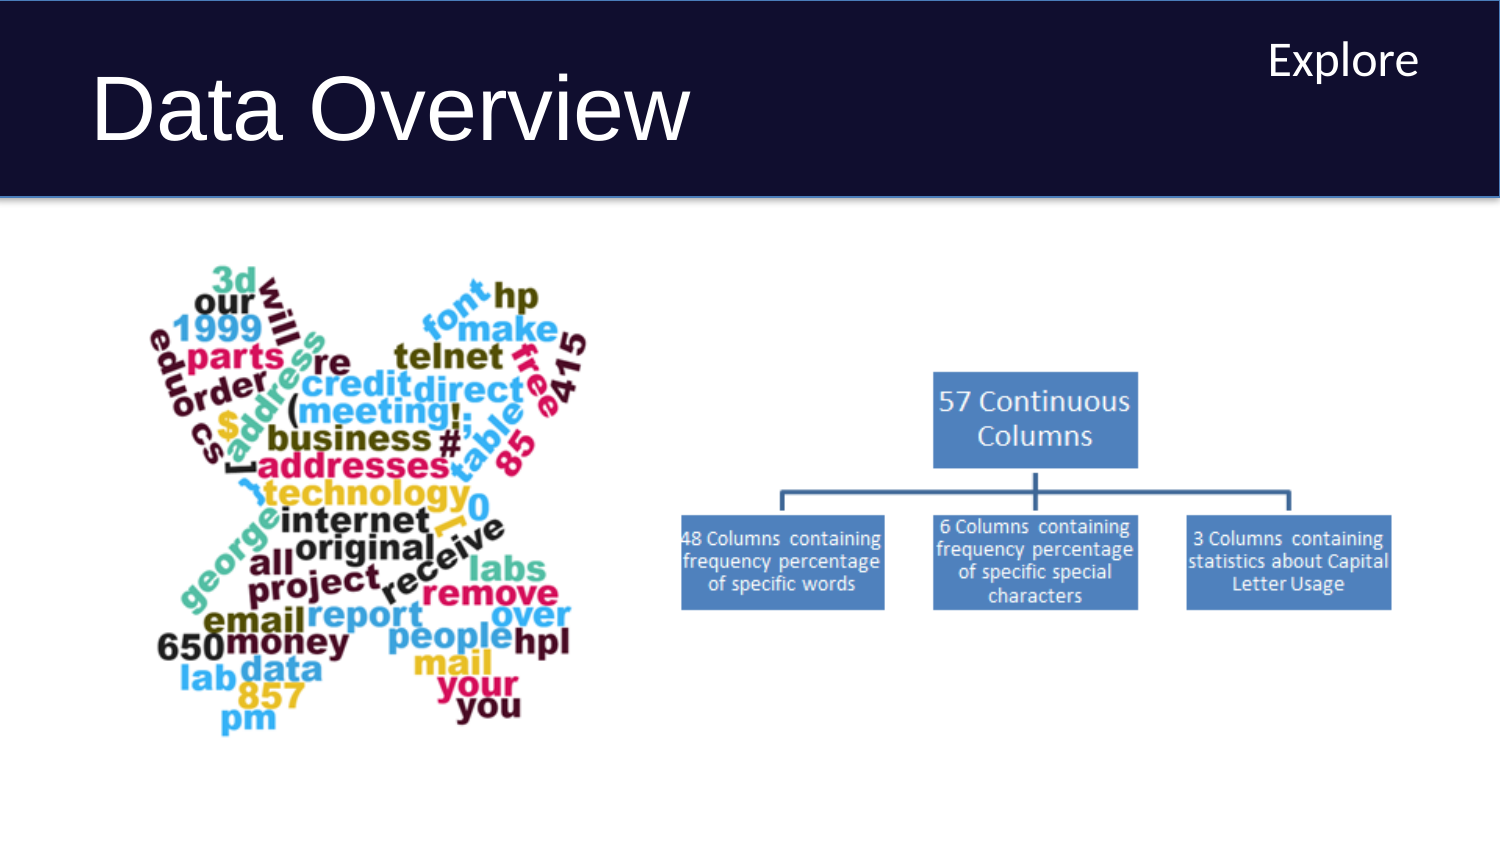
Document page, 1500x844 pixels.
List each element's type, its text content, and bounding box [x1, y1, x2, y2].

picture [666, 220, 1410, 761]
text_box Explore [1250, 18, 1436, 95]
picture [97, 240, 642, 762]
title Data Overview [75, 33, 1425, 175]
